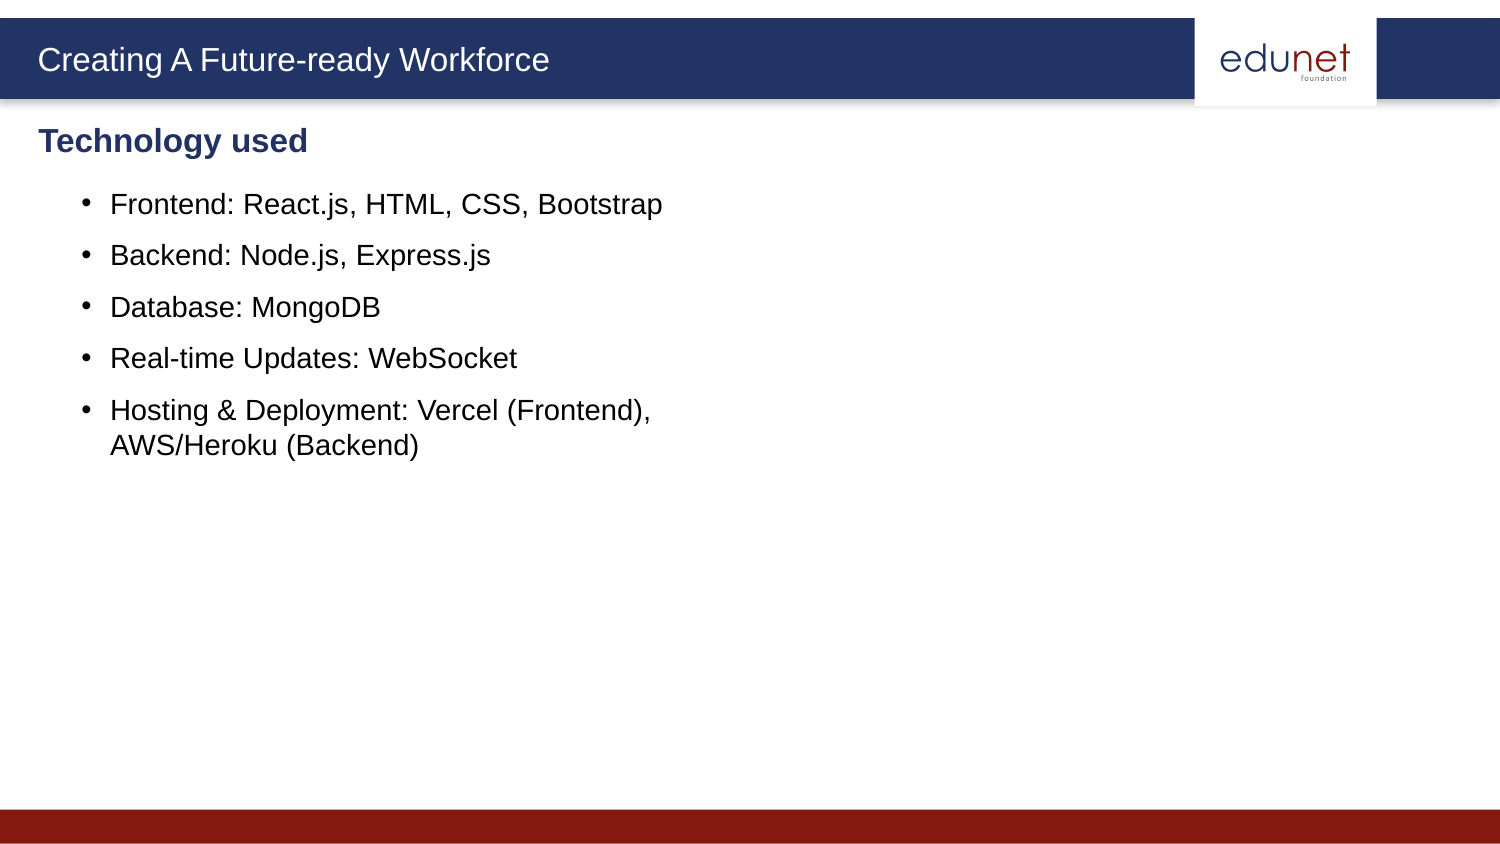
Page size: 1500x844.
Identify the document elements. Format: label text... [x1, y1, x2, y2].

text_box Technology used [23, 112, 750, 167]
picture [1215, 38, 1356, 86]
text_box Frontend: React.js, HTML, CSS, Bootstrap Backend: Node.js, Express.js Database: MongoDB Real-time Updates: WebSocket Hosting & Deployment: Vercel (Frontend), AWS/Heroku (Backend) [66, 177, 796, 469]
